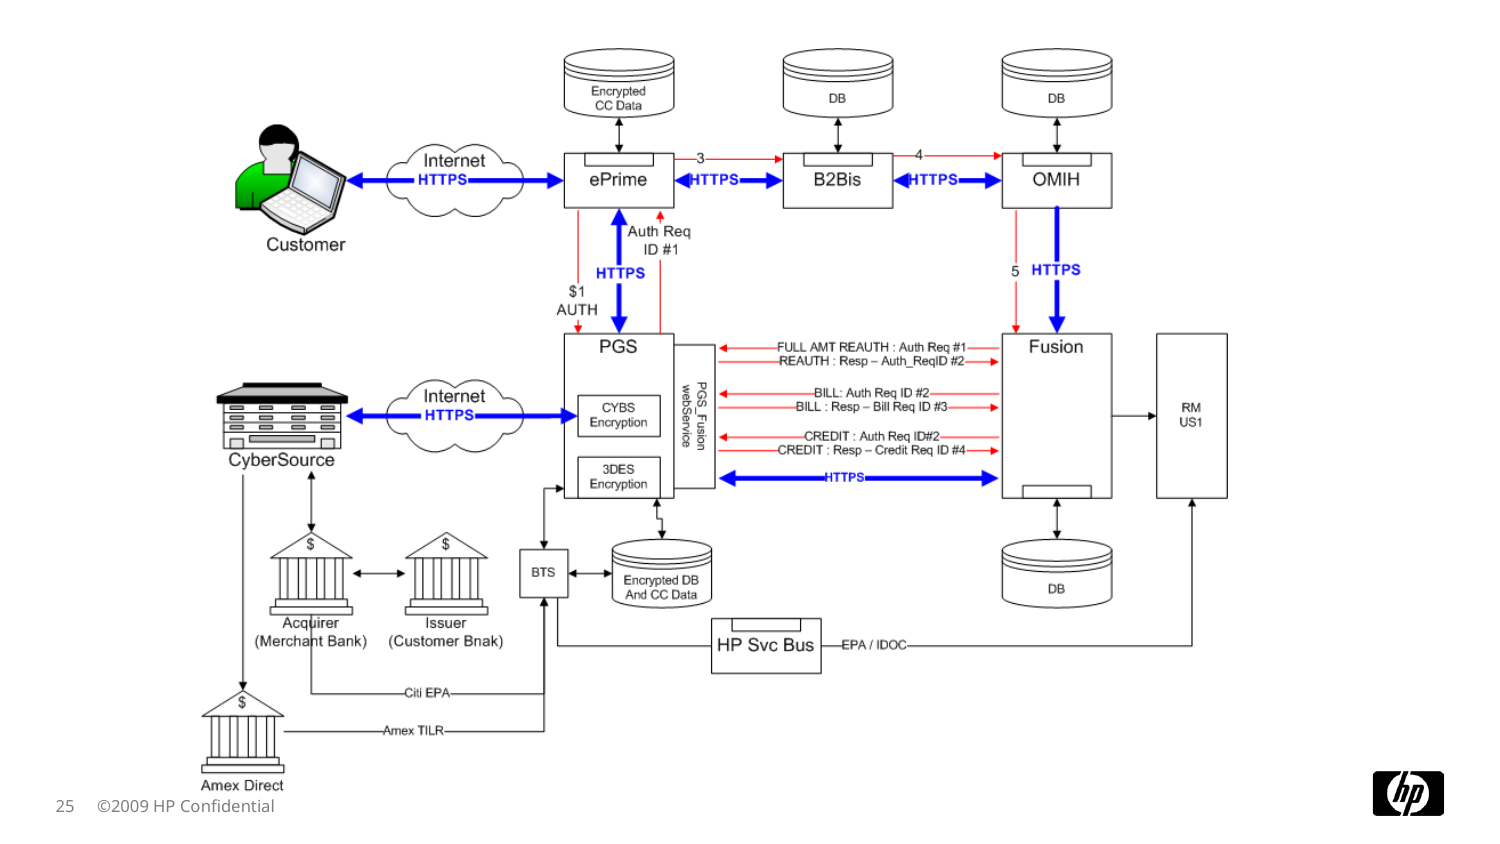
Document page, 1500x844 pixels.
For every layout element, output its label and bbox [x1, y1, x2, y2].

picture [201, 48, 1229, 796]
picture [1372, 771, 1445, 816]
